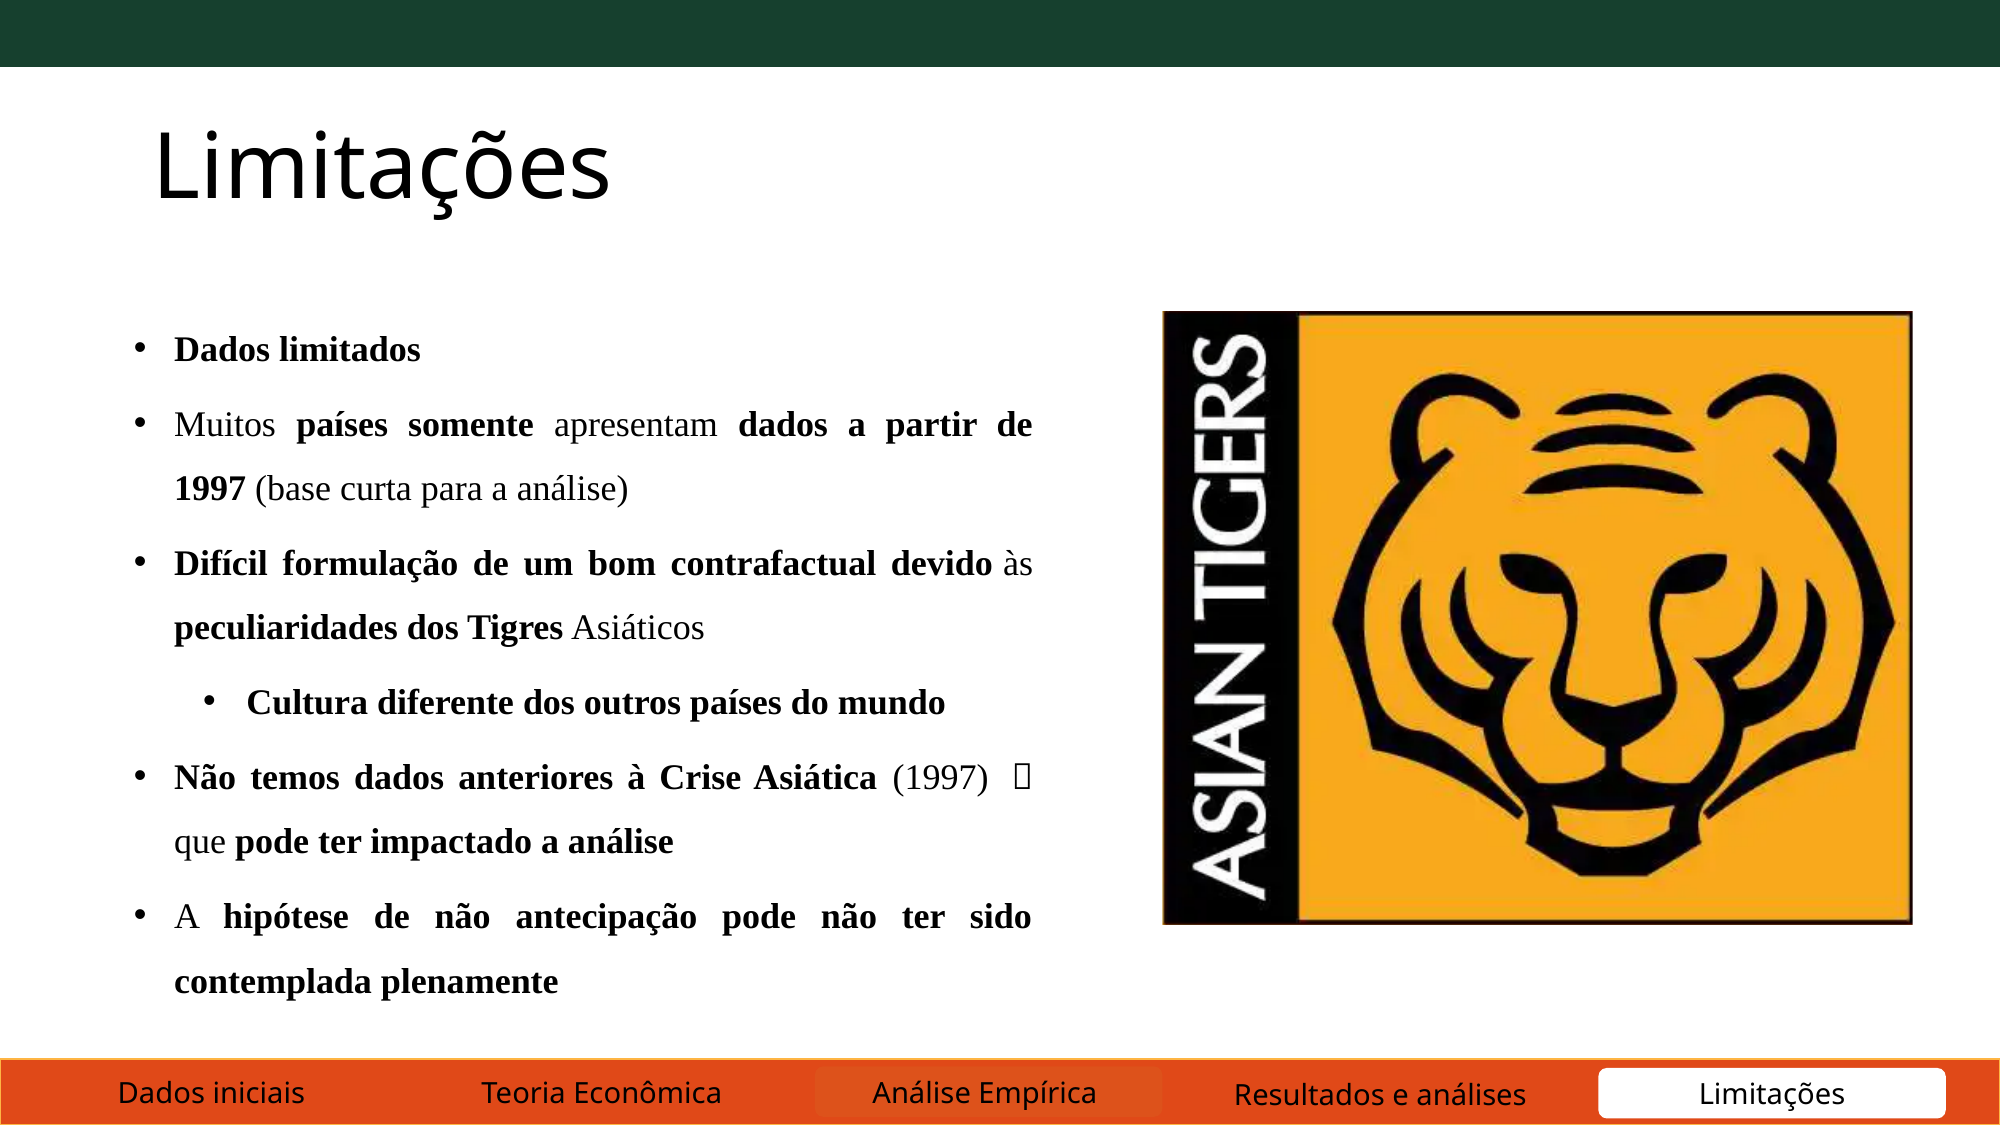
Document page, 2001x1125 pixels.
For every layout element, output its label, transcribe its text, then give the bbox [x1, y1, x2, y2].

text_box Análise Empírica [813, 1065, 1164, 1118]
text_box Limitações [1597, 1066, 1947, 1120]
picture [1162, 311, 1913, 925]
text_box [0, 0, 2000, 67]
list Dados limitados Muitos países somente apresentam dados a partir de 1997 (base curta para a análise) Difícil formulação de um bom contrafactual devido às peculiaridades dos Tigres Asiáticos Cultura diferente dos outros países do mundo Não temos dados anteriores à Crise Asiática (1997)  que pode ter impactado a análise A hipótese de não antecipação pode não ter sido contemplada plenamente [51, 296, 1049, 1011]
text_box Resultados e análises [1205, 1067, 1556, 1121]
text_box [0, 1058, 2000, 1125]
text_box Teoria Econômica [427, 1065, 777, 1118]
title Limitações [137, 67, 1863, 278]
text_box Dados iniciais [40, 1066, 390, 1119]
